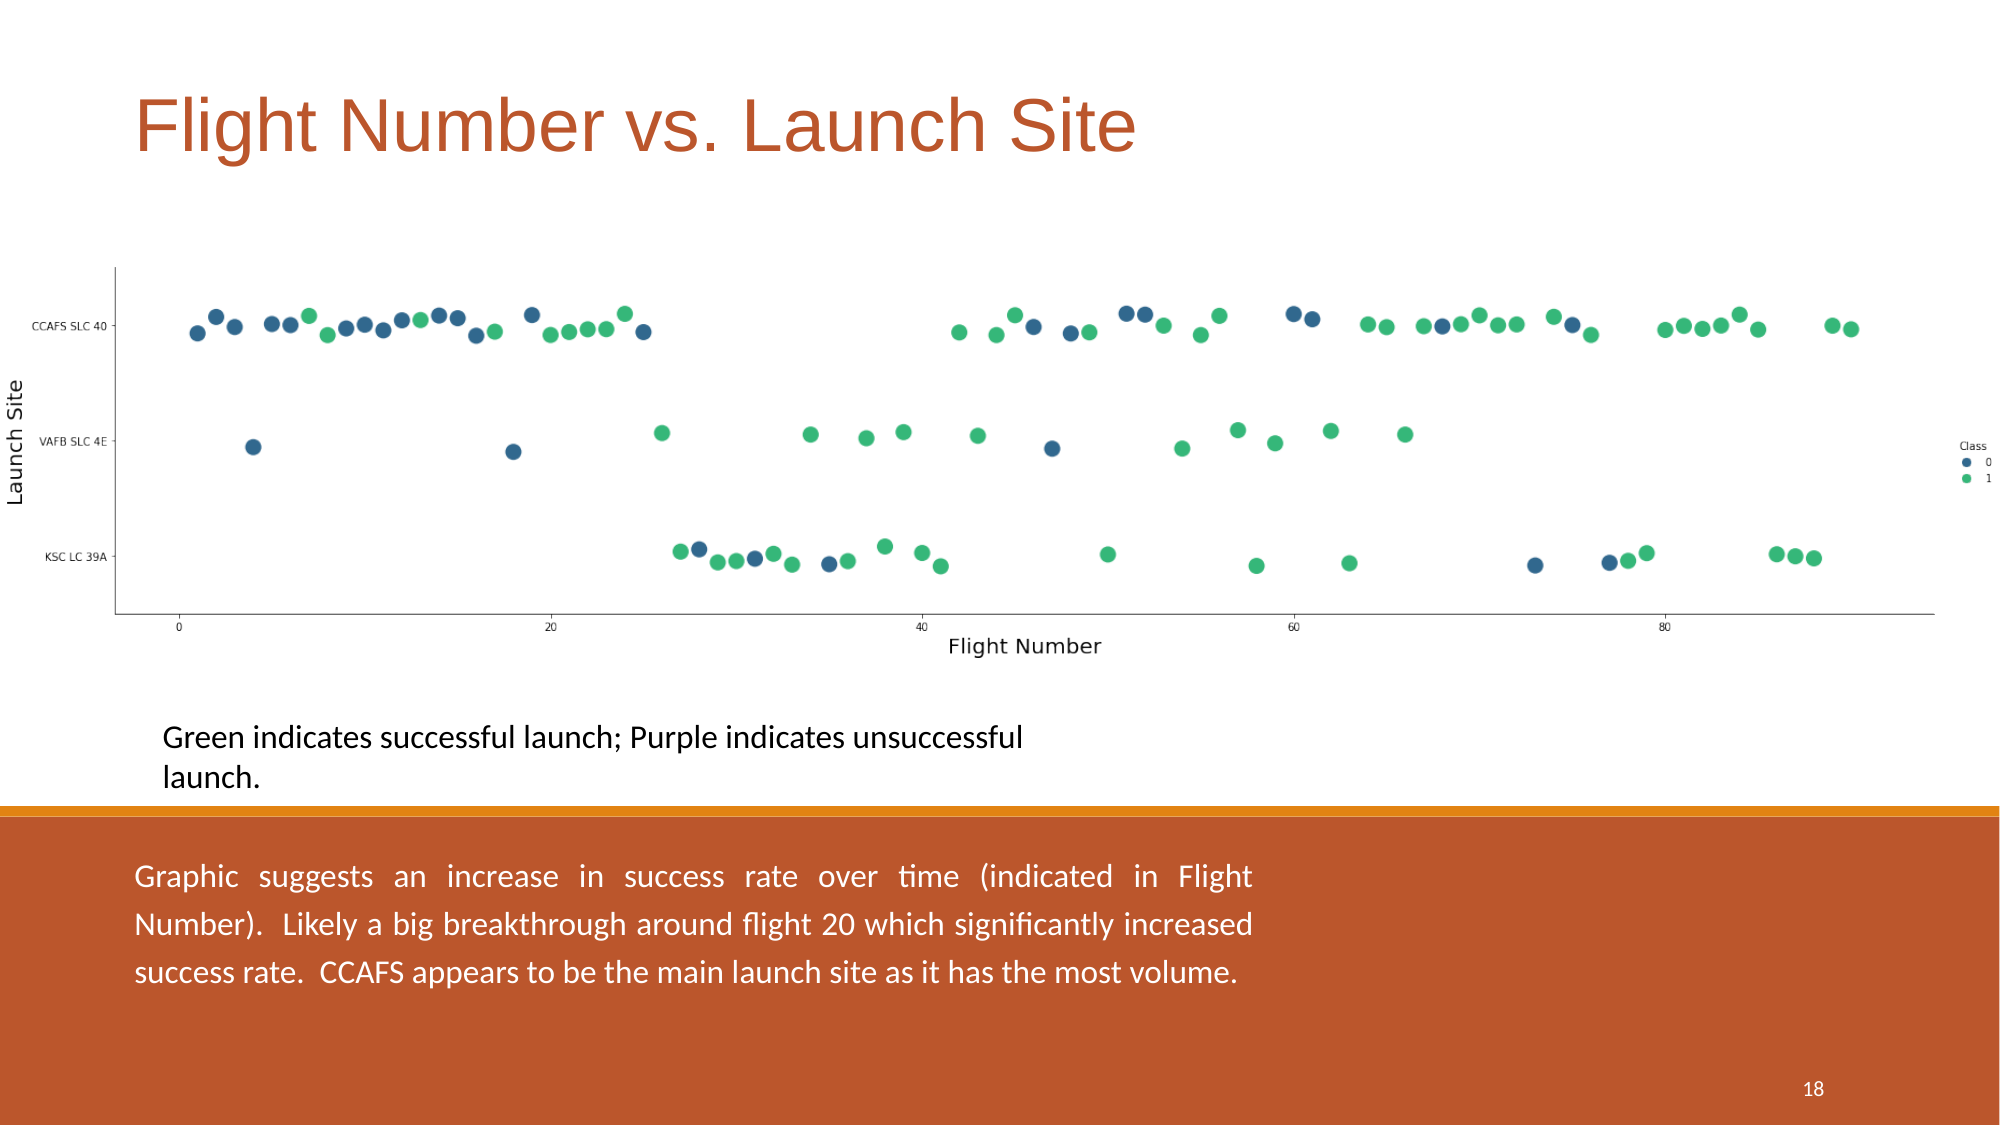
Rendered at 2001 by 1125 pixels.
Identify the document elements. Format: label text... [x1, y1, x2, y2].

text_box Green indicates successful launch; Purple indicates unsuccessful launch. [160, 712, 1122, 757]
text_box [6, 267, 1992, 658]
title Flight Number vs. Launch Site [132, 74, 1575, 171]
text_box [0, 805, 2000, 1125]
